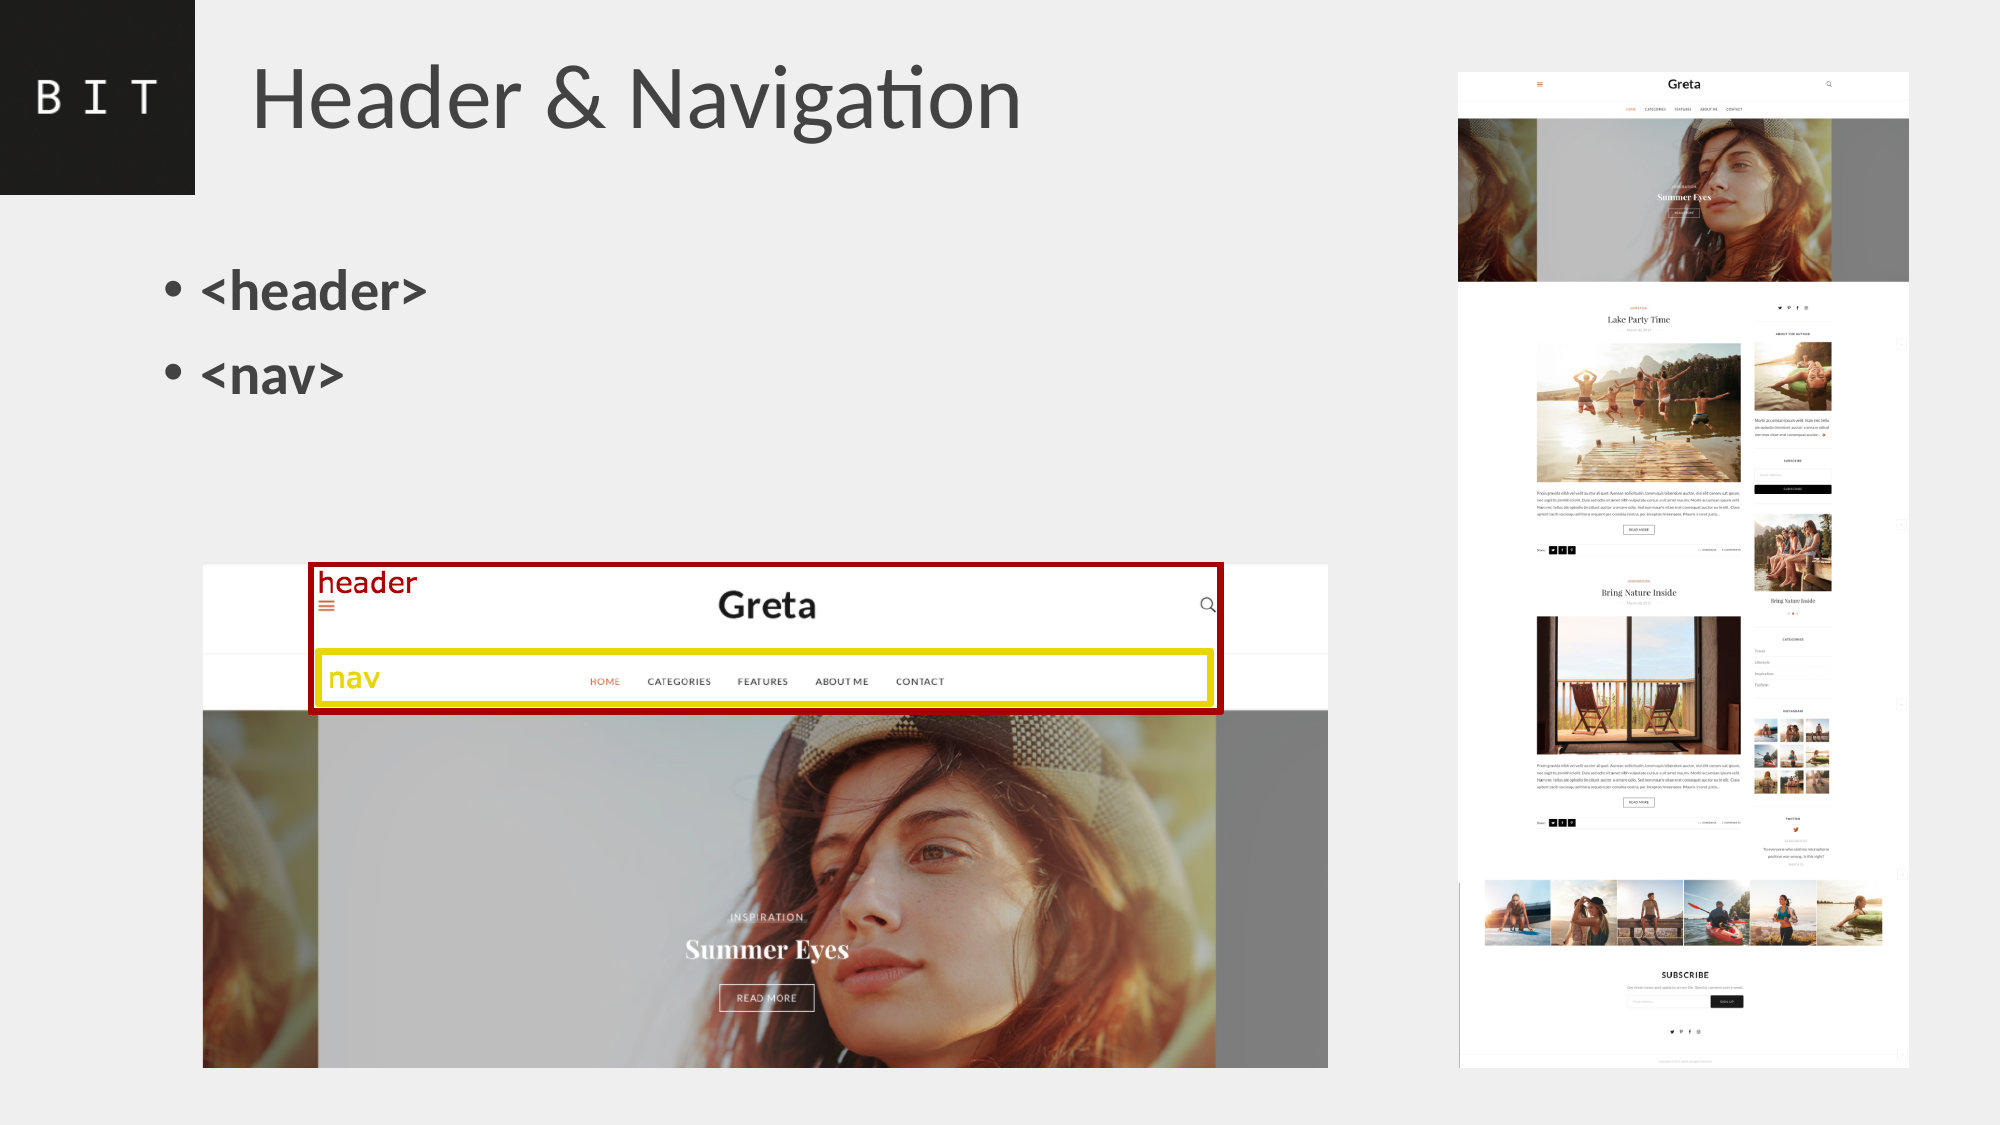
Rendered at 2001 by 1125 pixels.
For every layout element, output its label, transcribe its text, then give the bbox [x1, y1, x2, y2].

list <header> <nav> [148, 252, 1452, 1006]
picture [0, 0, 195, 195]
picture [202, 561, 1329, 1068]
picture [1457, 72, 1909, 1068]
title Header & Navigation [236, 2, 1785, 195]
